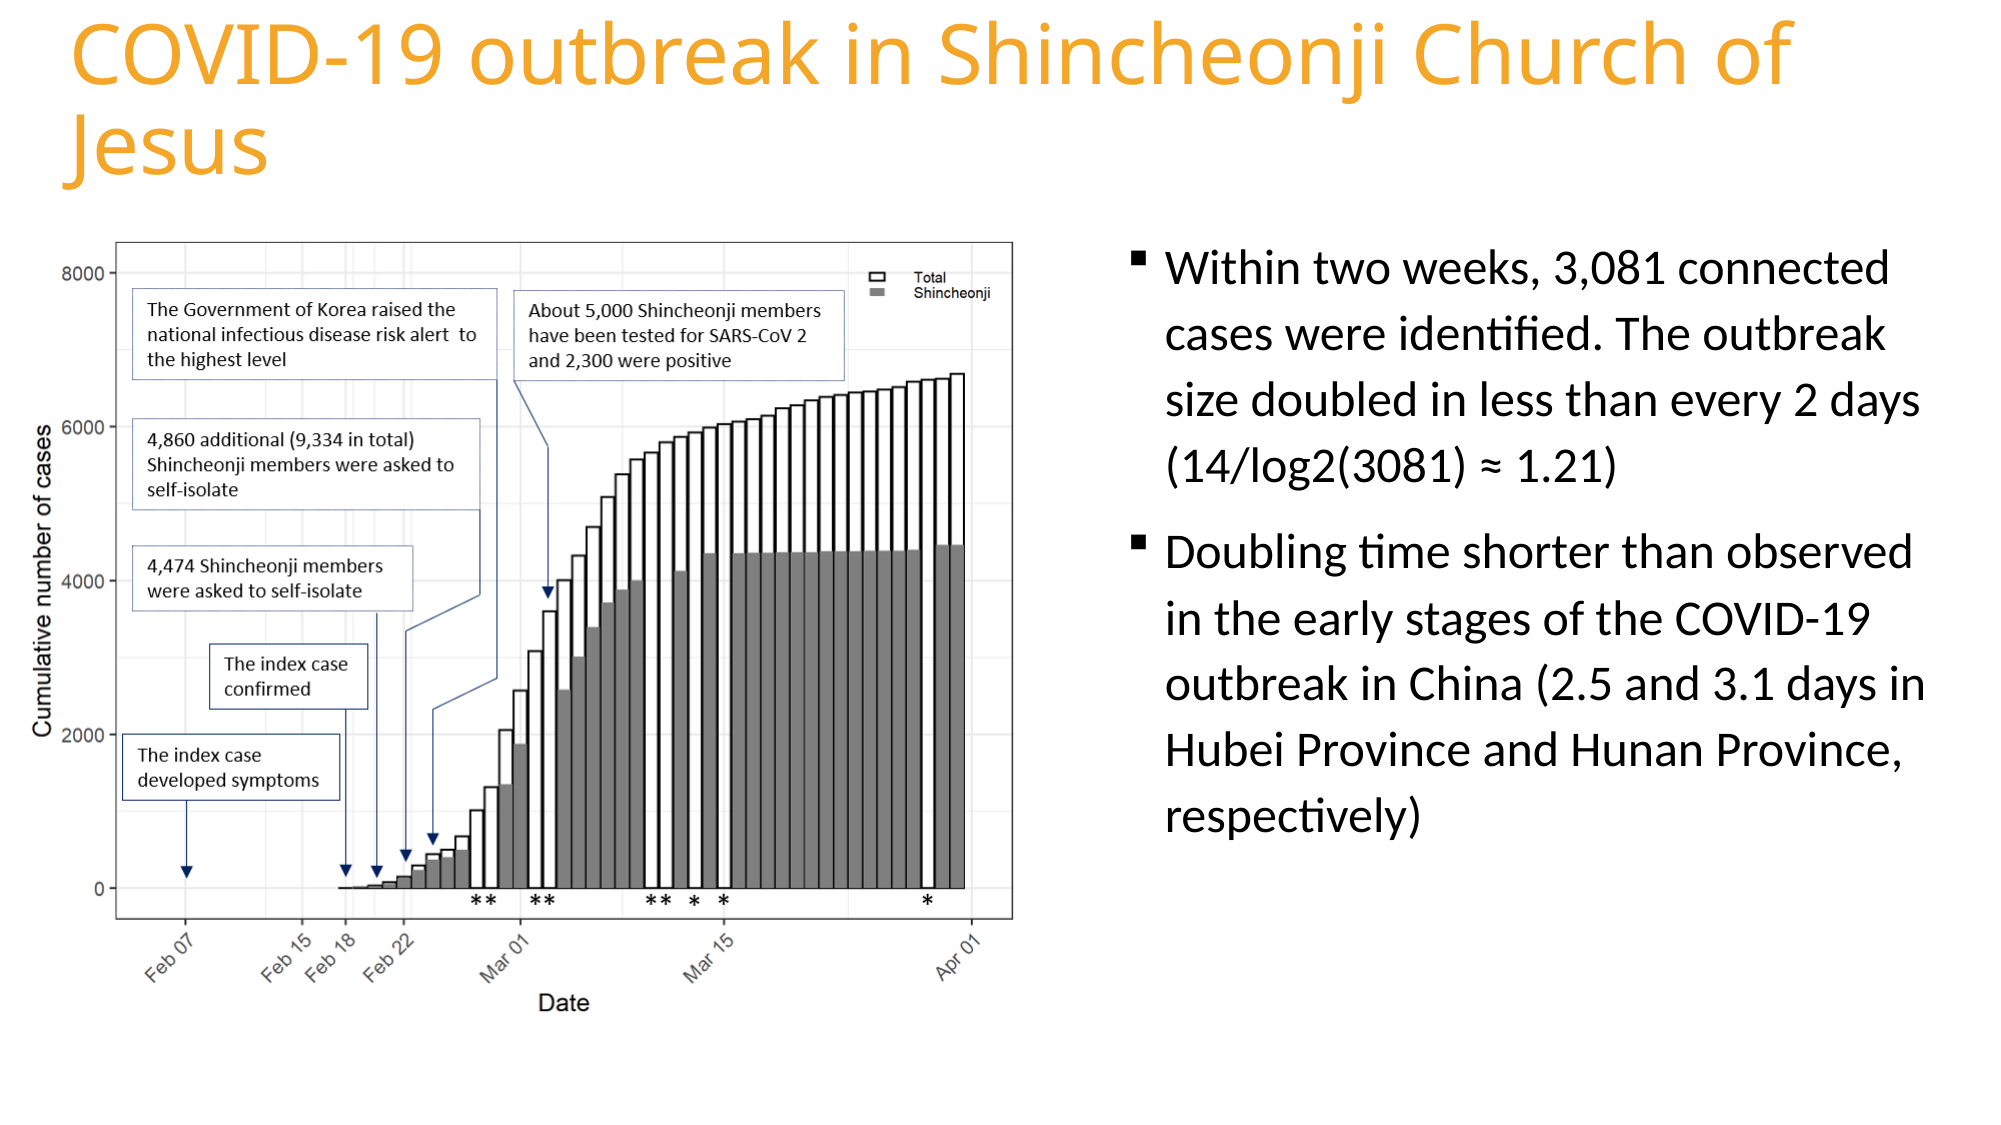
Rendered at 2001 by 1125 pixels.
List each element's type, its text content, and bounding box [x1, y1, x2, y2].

text_box COVID-19 outbreak in Shincheonji Church of Jesus [54, 25, 1994, 179]
picture [20, 230, 1025, 1028]
text_box Within two weeks, 3,081 connected cases were identified. The outbreak size doubled in less than every 2 days (14/log2(3081) ≈ 1.21) Doubling time shorter than observed in the early stages of the COVID-19 outbreak in China (2.5 and 3.1 days in Hubei Province and Hunan Province, respectively) [1112, 220, 1954, 1028]
